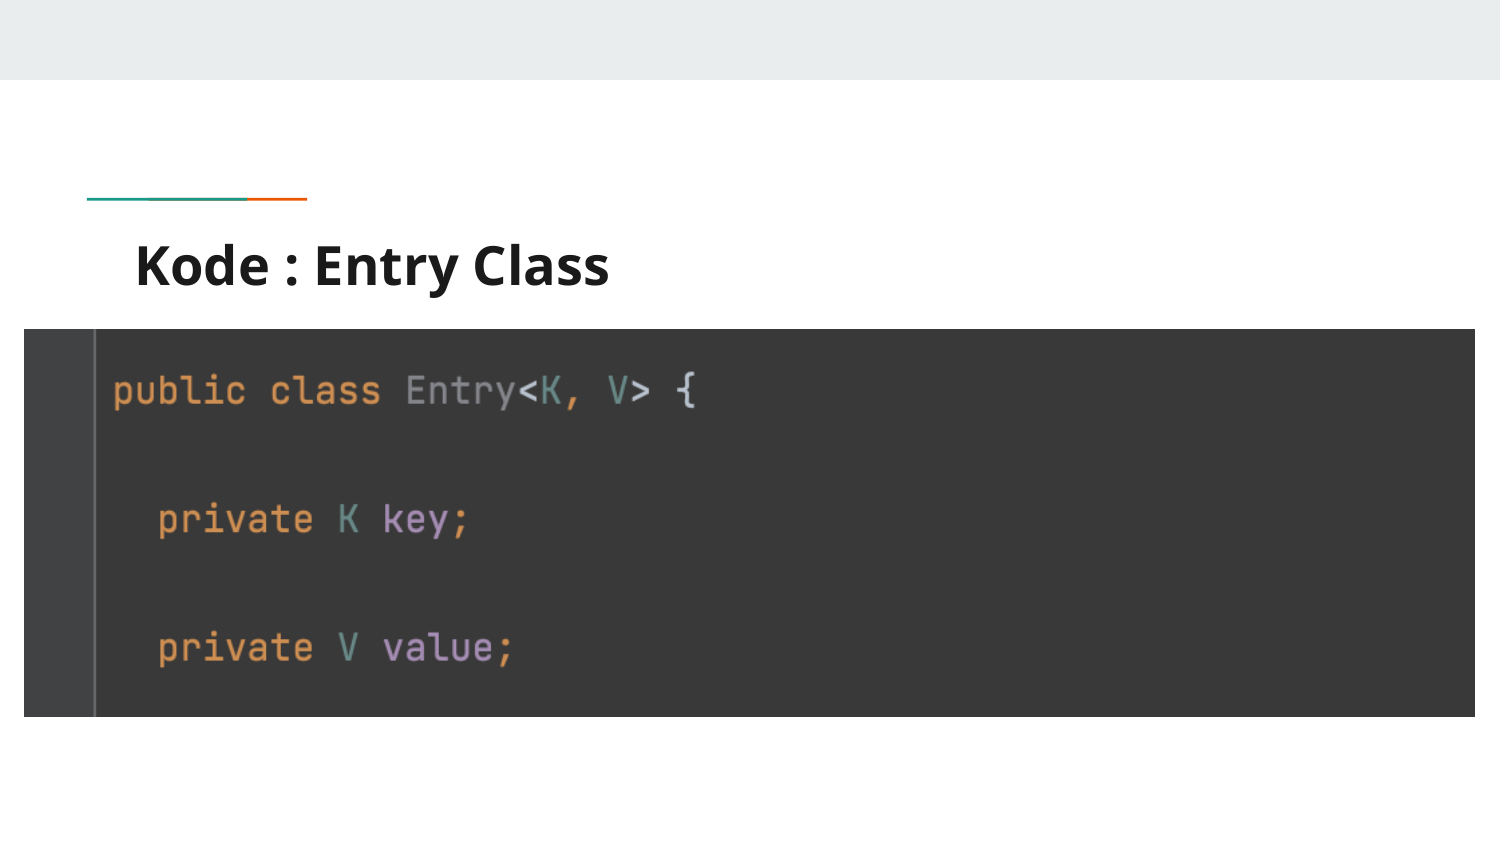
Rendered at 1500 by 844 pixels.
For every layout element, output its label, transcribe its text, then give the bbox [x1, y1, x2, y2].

title Kode : Entry Class [119, 216, 1381, 305]
picture [24, 328, 1476, 718]
